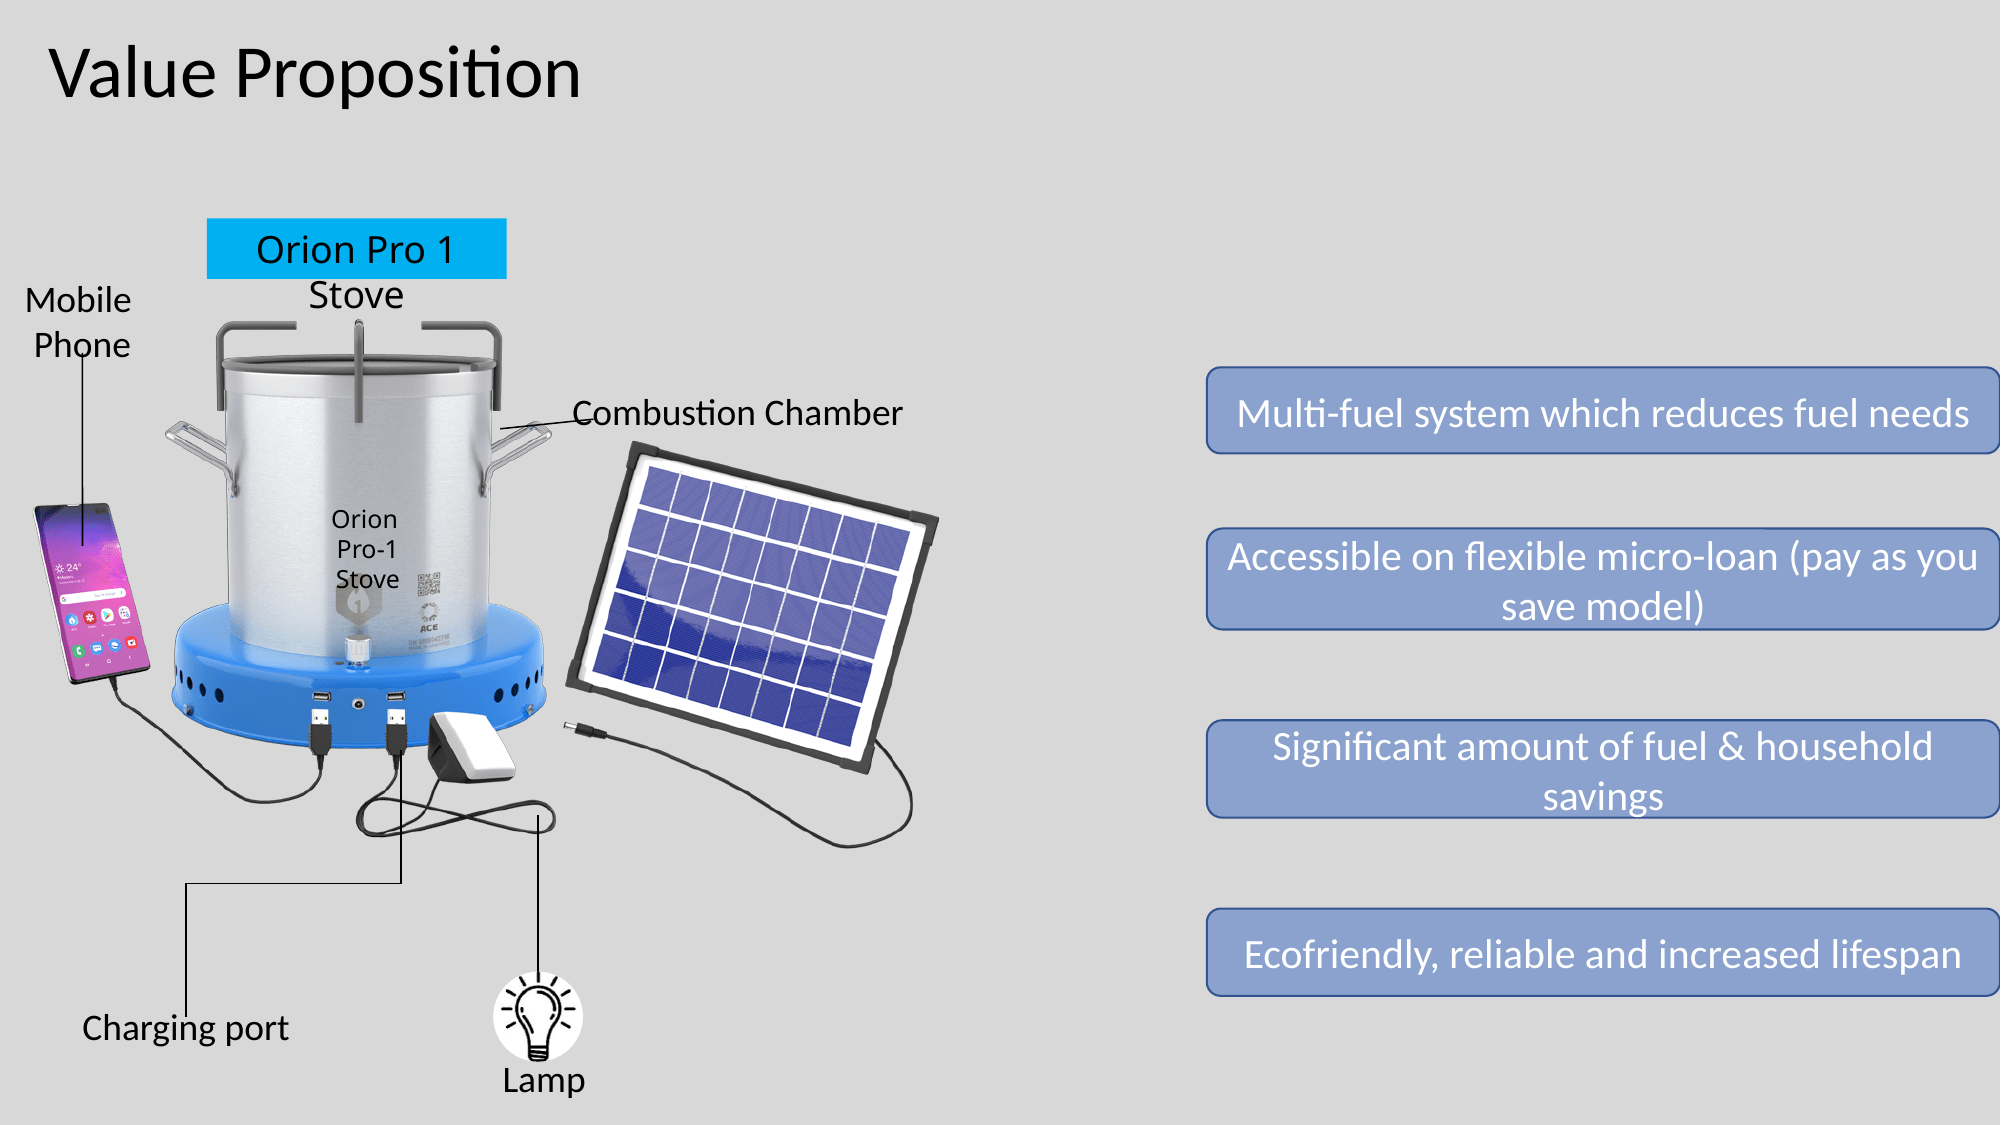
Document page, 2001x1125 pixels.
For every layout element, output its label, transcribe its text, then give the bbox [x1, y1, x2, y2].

text_box Significant amount of fuel & household savings [1206, 720, 2000, 818]
picture [492, 971, 584, 1062]
text_box Accessible on flexible micro-loan (pay as you save model) [1206, 528, 2000, 630]
text_box Lamp [486, 1047, 602, 1108]
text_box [160, 775, 427, 992]
text_box Multi-fuel system which reduces fuel needs [1206, 367, 2000, 454]
text_box Mobile Phone [8, 267, 157, 315]
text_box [499, 418, 594, 430]
text_box Value Proposition [31, 14, 602, 121]
text_box Orion Pro 1 Stove [206, 218, 507, 279]
picture [0, 316, 953, 853]
text_box Charging port [66, 995, 307, 1057]
text_box Ecofriendly, reliable and increased lifespan [1206, 908, 2000, 996]
